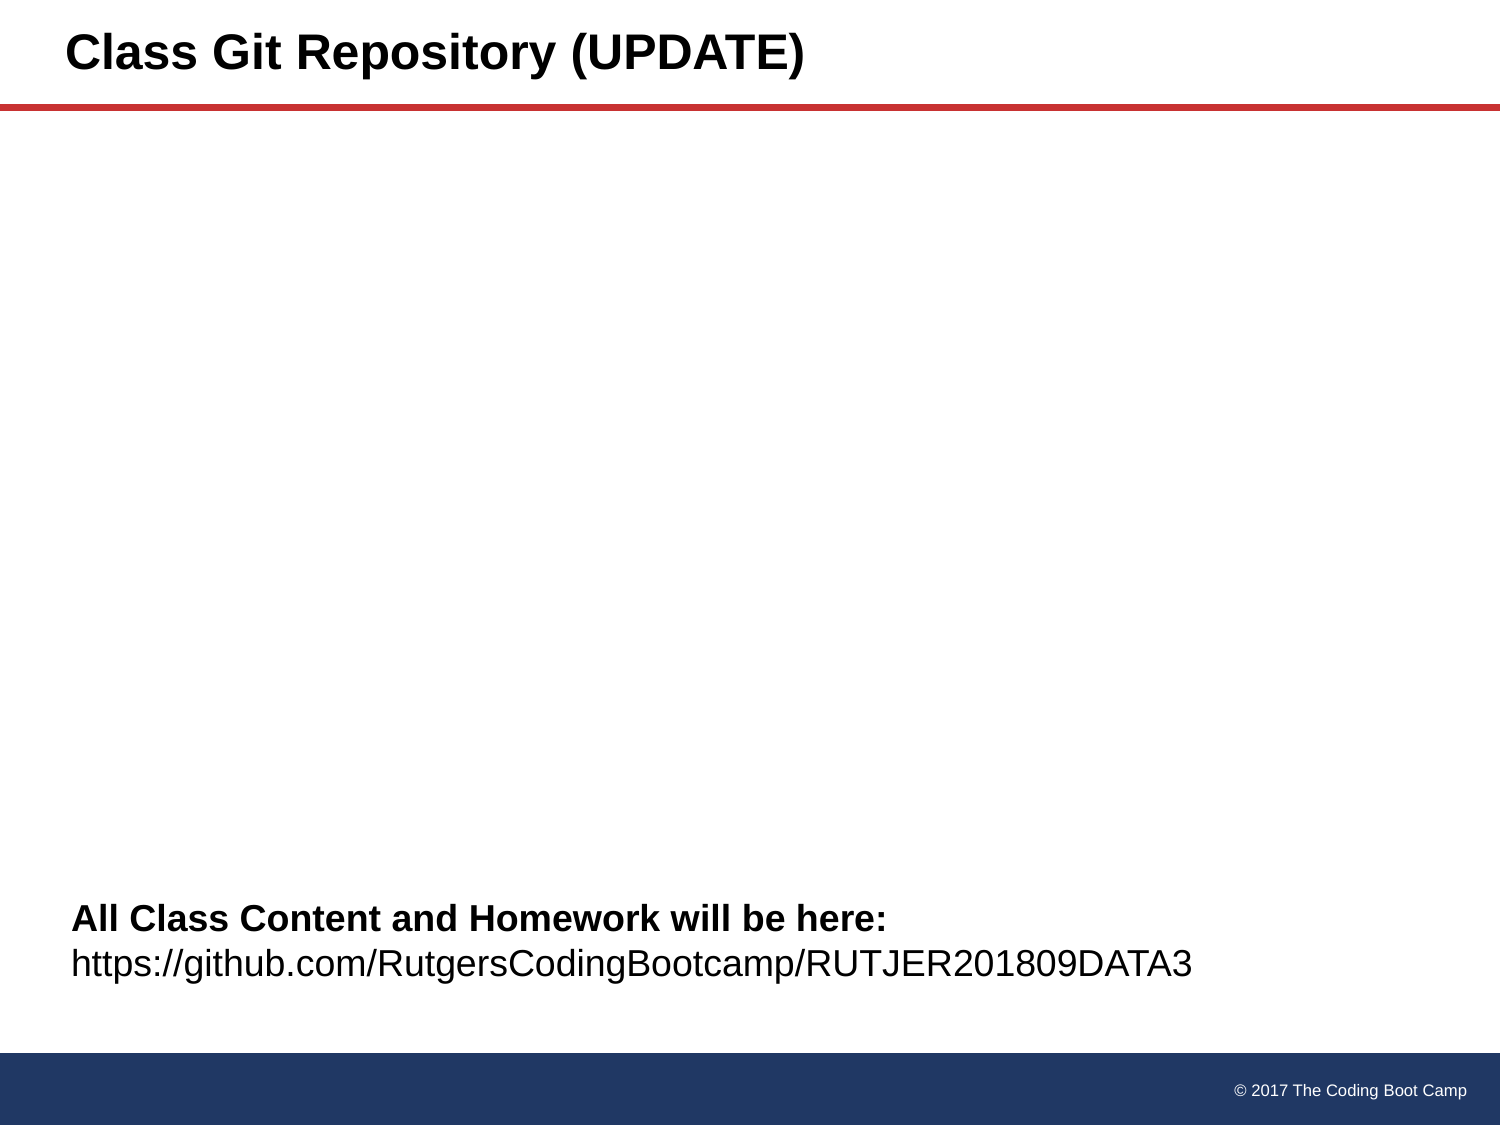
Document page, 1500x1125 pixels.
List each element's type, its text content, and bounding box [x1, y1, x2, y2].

title Class Git Repository (UPDATE) [50, 0, 948, 108]
text_box All Class Content and Homework will be here: https://github.com/RutgersCodingBootcamp/RUTJER201809DATA3 [56, 886, 1475, 992]
